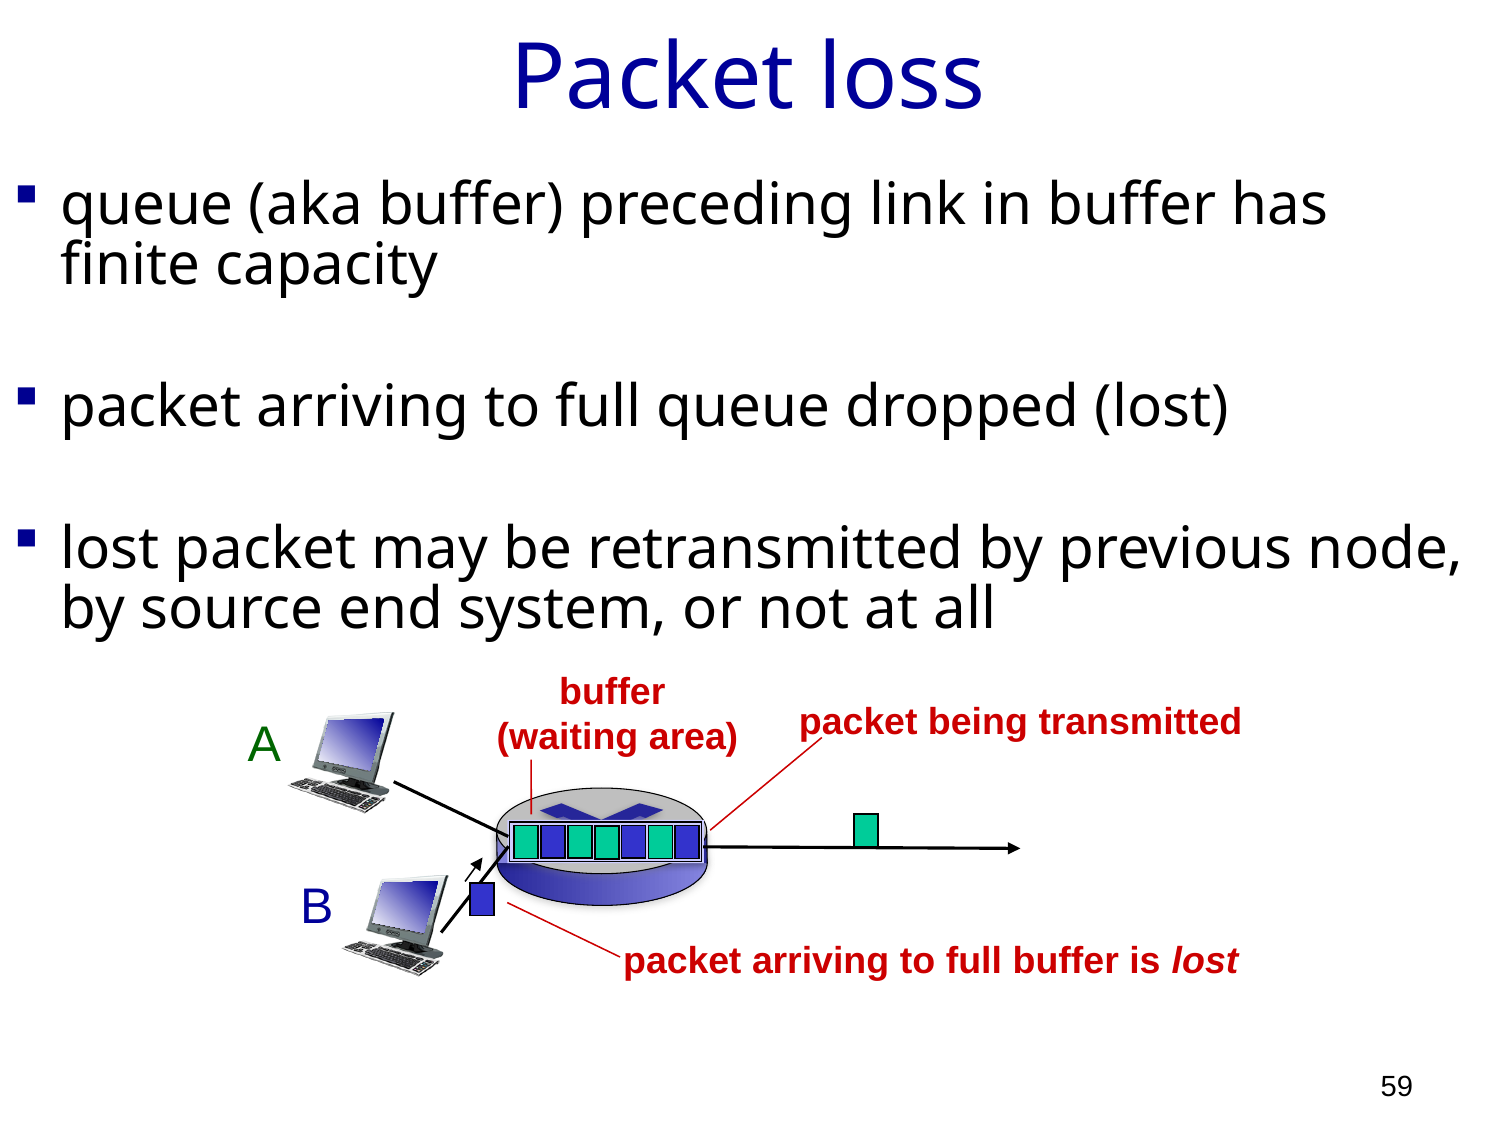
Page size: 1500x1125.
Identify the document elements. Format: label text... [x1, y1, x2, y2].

text_box [470, 882, 495, 916]
list queue (aka buffer) preceding link in buffer has finite capacity packet arriving to full queue dropped (lost) lost packet may be retransmitted by previous node, by source end system, or not at all [0, 169, 1499, 608]
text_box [261, 707, 397, 822]
text_box A [232, 704, 296, 780]
text_box buffer (waiting area) [481, 659, 754, 765]
text_box packet arriving to full buffer is lost [608, 928, 1261, 989]
text_box [853, 814, 878, 847]
text_box B [285, 866, 349, 941]
text_box packet being transmitted [784, 689, 1258, 750]
title Packet loss [19, 21, 1477, 122]
text_box [464, 857, 483, 882]
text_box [496, 787, 708, 906]
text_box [315, 869, 451, 984]
text_box [712, 842, 1021, 855]
slide_number 59 [1365, 1059, 1477, 1106]
